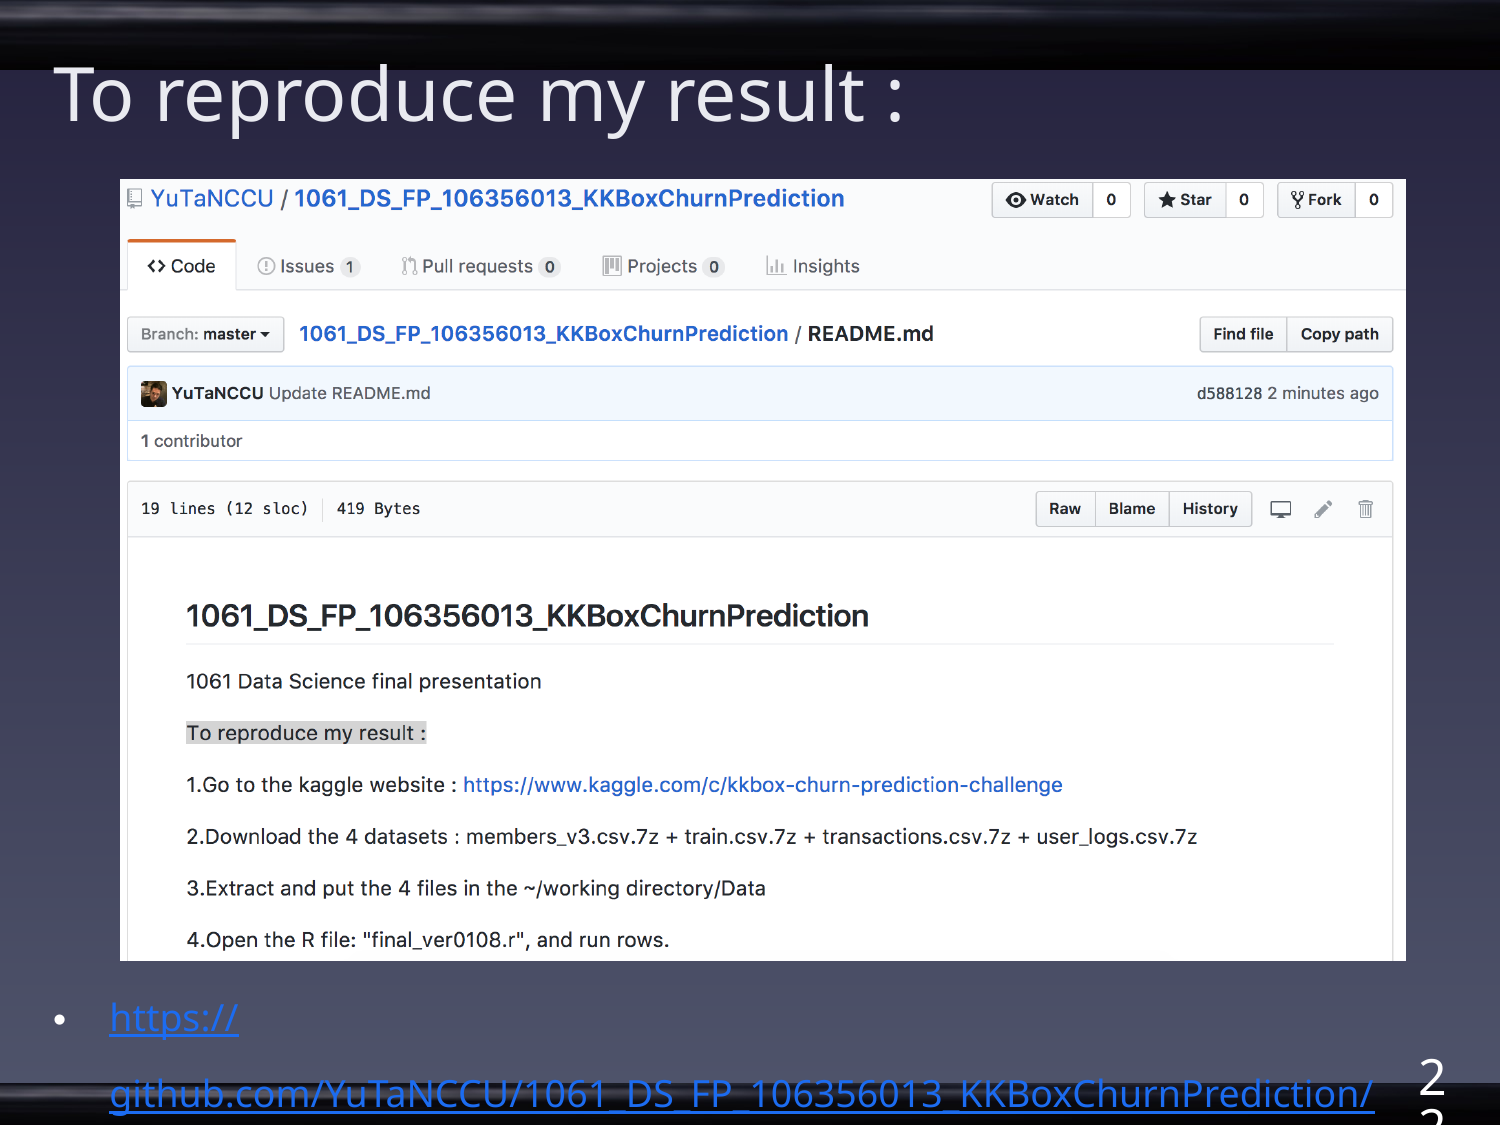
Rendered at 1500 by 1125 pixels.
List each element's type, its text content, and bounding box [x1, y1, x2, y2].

picture [120, 179, 1406, 962]
picture [0, 0, 1500, 70]
list https://github.com/YuTaNCCU/1061_DS_FP_106356013_KKBoxChurnPrediction/blob/master/README.md [38, 960, 1406, 1090]
picture [0, 1083, 1500, 1125]
text_box 22 [1403, 1038, 1488, 1096]
title To reproduce my result : [38, 38, 1389, 227]
